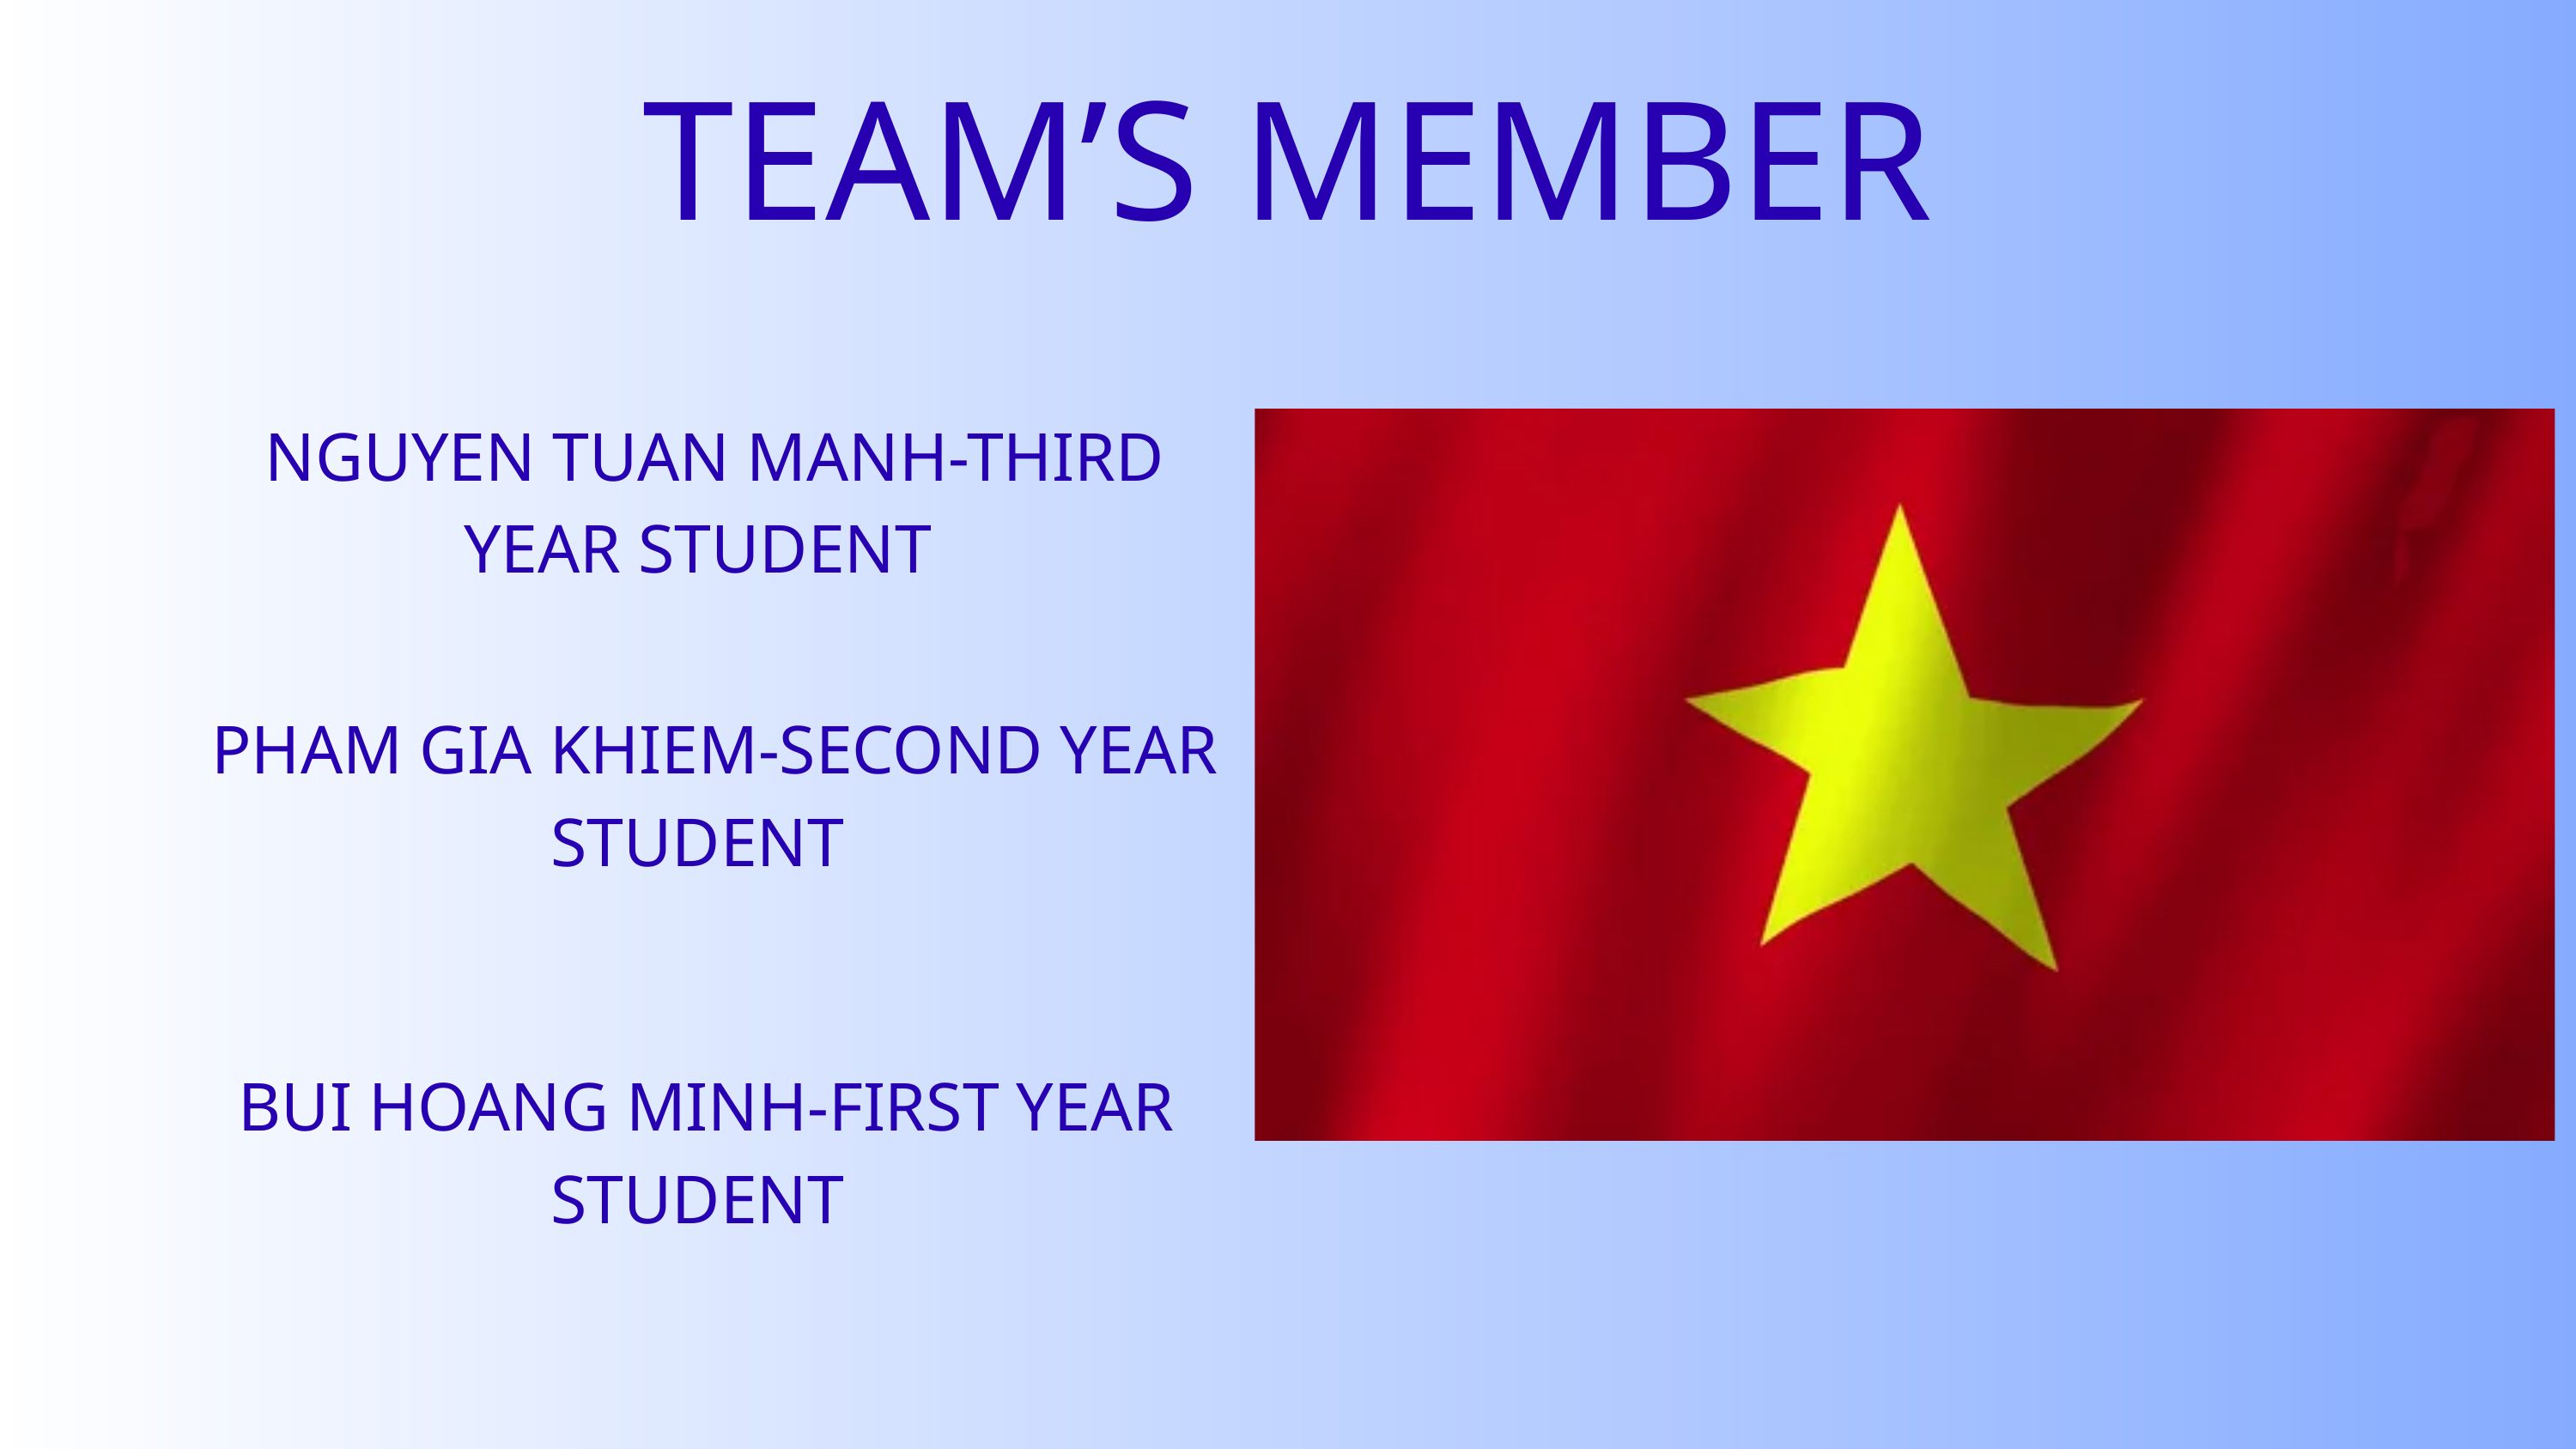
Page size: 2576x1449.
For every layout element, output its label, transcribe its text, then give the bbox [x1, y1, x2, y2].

text_box NGUYEN TUAN MANH-THIRD YEAR STUDENT [191, 401, 1221, 694]
text_box BUI HOANG MINH-FIRST YEAR STUDENT [191, 1051, 1221, 1449]
text_box TEAM’S MEMBER [162, 22, 2414, 253]
text_box [1255, 409, 2555, 1141]
text_box PHAM GIA KHIEM-SECOND YEAR STUDENT [191, 694, 1221, 1051]
